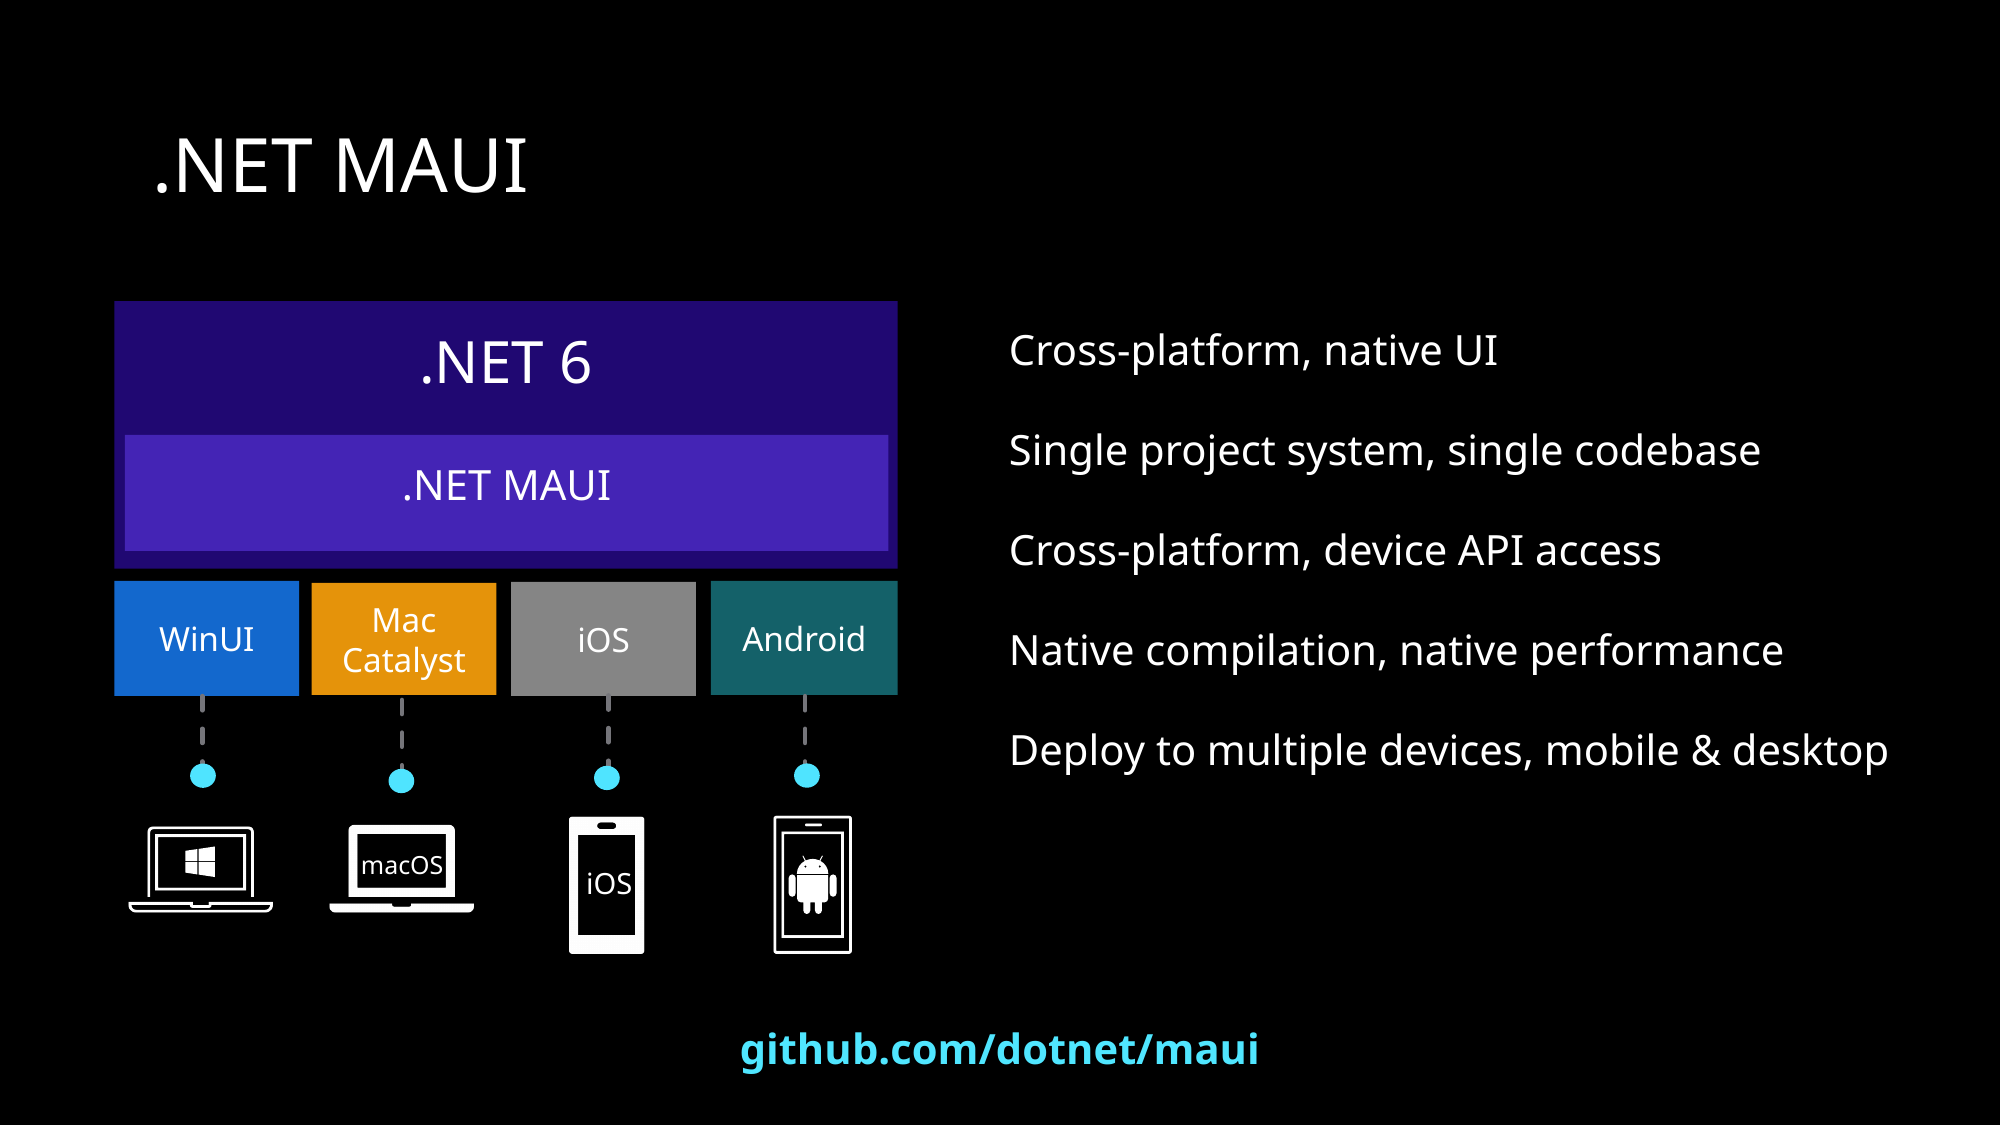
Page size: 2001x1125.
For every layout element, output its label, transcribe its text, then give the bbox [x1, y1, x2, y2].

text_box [531, 809, 682, 960]
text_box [114, 580, 898, 696]
text_box .NET 6 [114, 301, 898, 569]
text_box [737, 809, 888, 960]
picture [326, 794, 477, 944]
title .NET MAUI [137, 59, 1863, 278]
text_box .NET MAUI [124, 434, 889, 551]
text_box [189, 695, 820, 794]
text_box Cross-platform, native UI Single project system, single codebase Cross-platform, device API access Native compilation, native performance Deploy to multiple devices, mobile & desktop [994, 316, 2000, 782]
text_box github.com/dotnet/maui [381, 1028, 1619, 1074]
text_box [125, 793, 276, 944]
